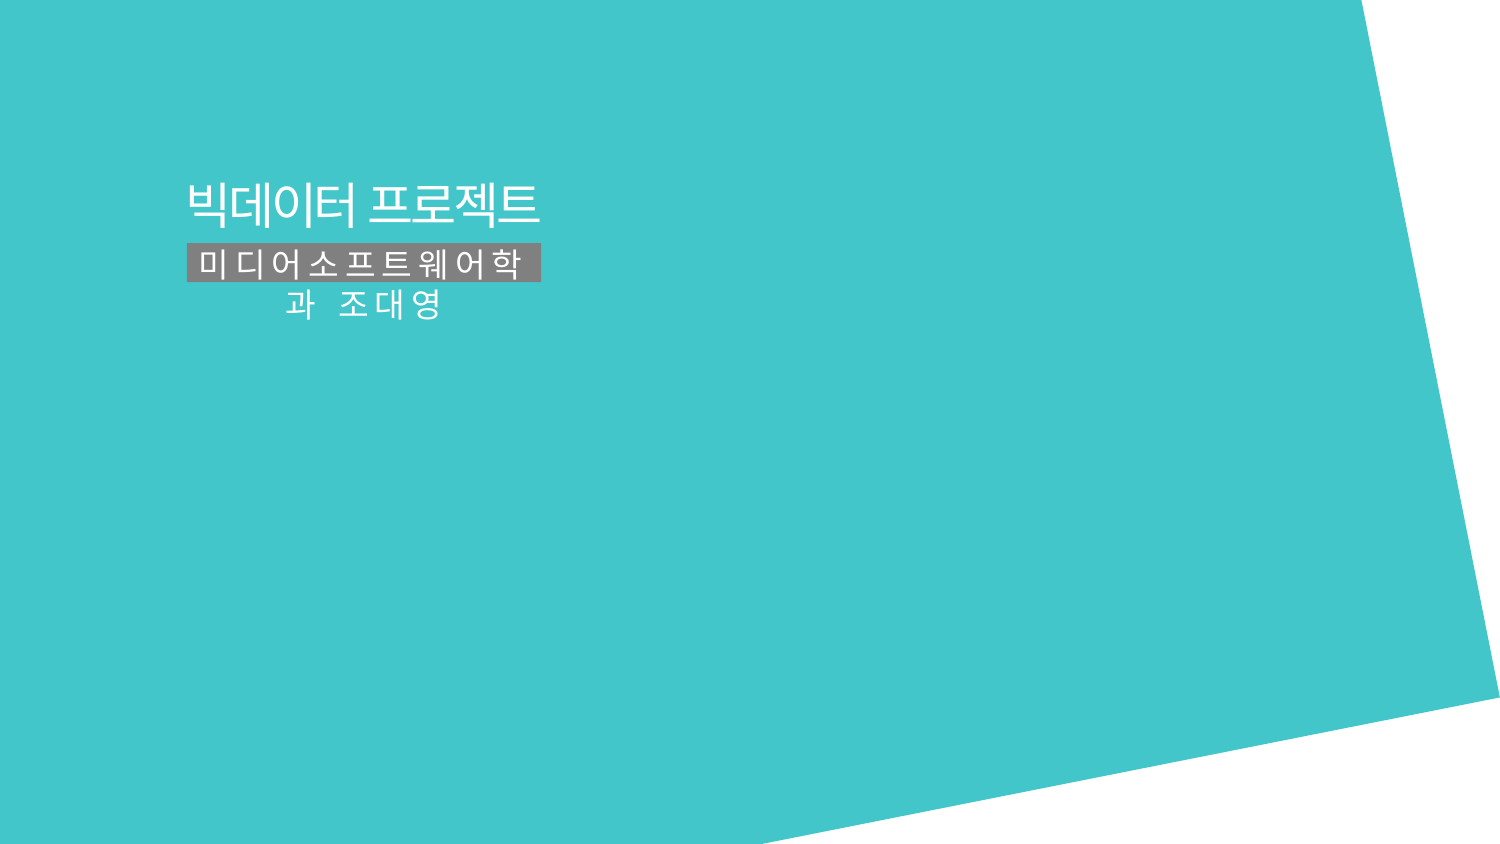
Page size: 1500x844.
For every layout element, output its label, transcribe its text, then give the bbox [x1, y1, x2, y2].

text_box 빅데이터 프로젝트 [35, 167, 693, 243]
text_box [0, 0, 1500, 844]
text_box 미디어소프트웨어학과 조대영 [169, 236, 559, 332]
